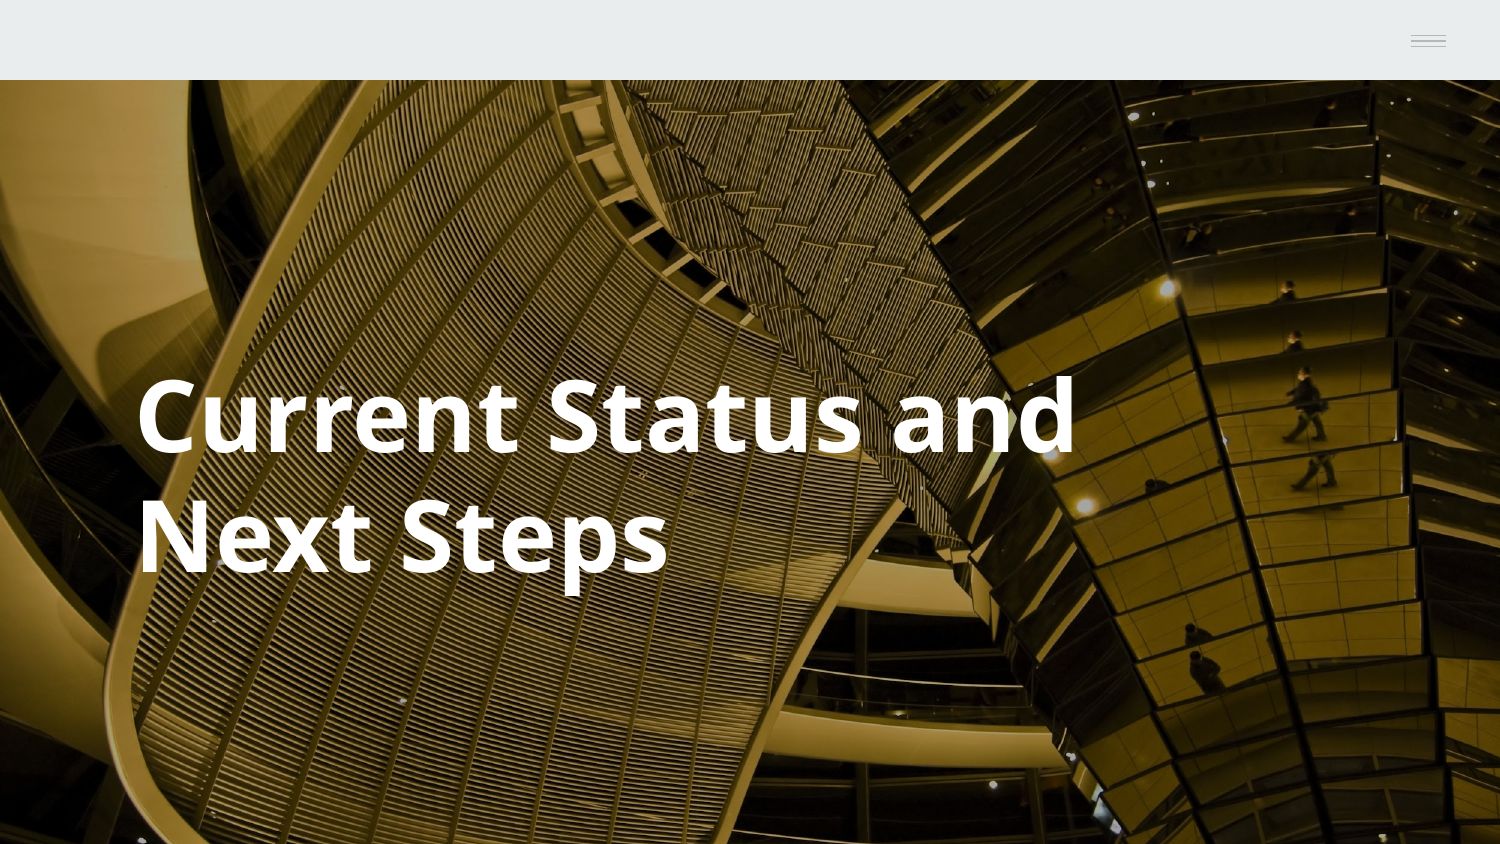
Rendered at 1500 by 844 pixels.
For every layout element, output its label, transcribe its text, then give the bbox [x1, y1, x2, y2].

title Current Status and Next Steps [119, 337, 1326, 587]
picture [0, 80, 1500, 844]
